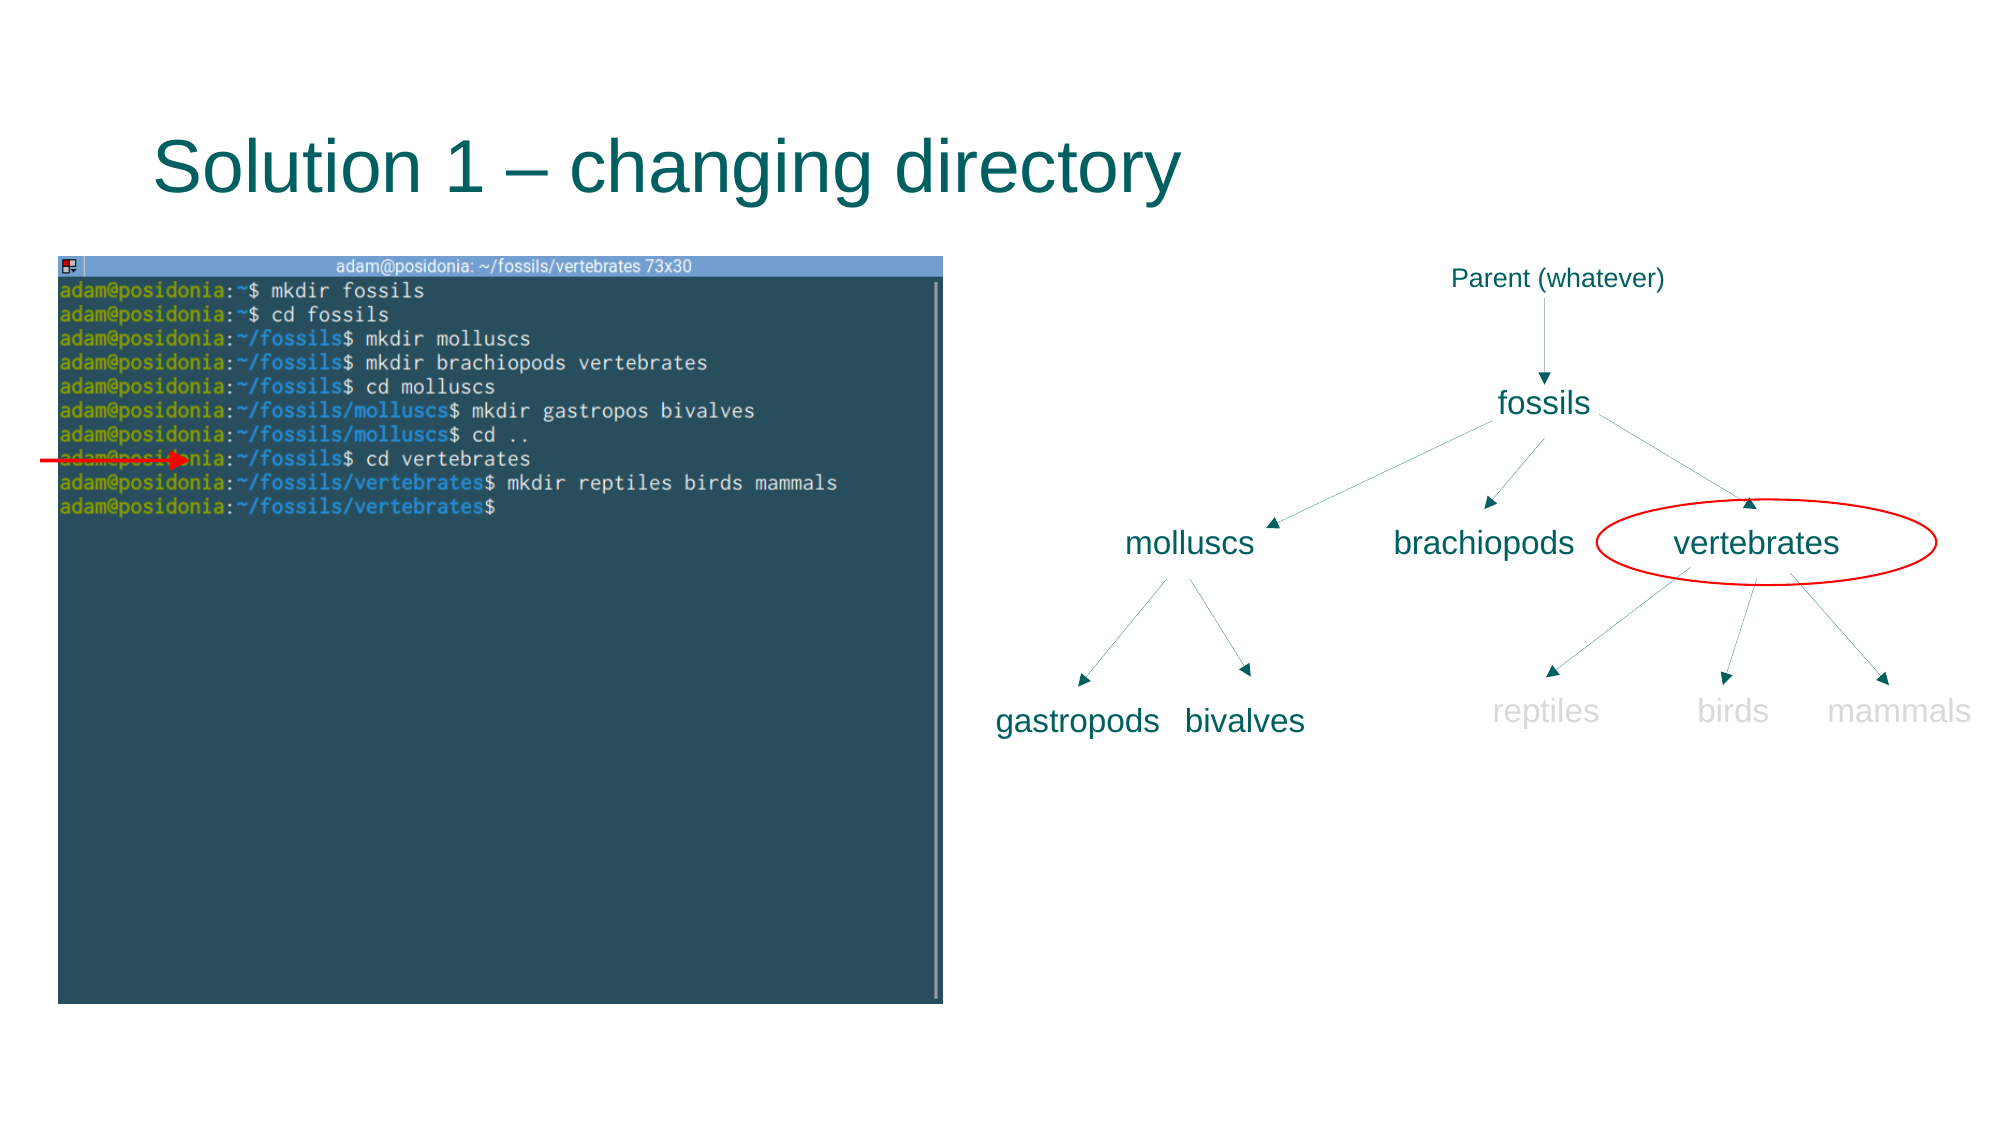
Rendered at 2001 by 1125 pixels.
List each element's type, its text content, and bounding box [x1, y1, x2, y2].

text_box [1789, 572, 1889, 686]
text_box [1546, 567, 1691, 678]
text_box mammals [1799, 677, 2000, 747]
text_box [1722, 578, 1757, 686]
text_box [1484, 438, 1545, 510]
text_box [1599, 414, 1757, 510]
text_box molluscs [1089, 509, 1291, 580]
text_box brachiopods [1361, 509, 1608, 579]
text_box [1595, 498, 1938, 587]
text_box birds [1632, 677, 1799, 747]
text_box bivalves [1144, 686, 1346, 757]
text_box reptiles [1445, 677, 1632, 747]
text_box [1078, 578, 1167, 687]
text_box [1190, 579, 1251, 677]
picture [58, 256, 943, 1005]
text_box gastropods [977, 686, 1144, 757]
title Solution 1 – changing directory [137, 59, 1863, 278]
text_box fossils [1444, 368, 1645, 439]
text_box Parent (whatever) [1426, 247, 1691, 311]
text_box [1266, 420, 1493, 529]
